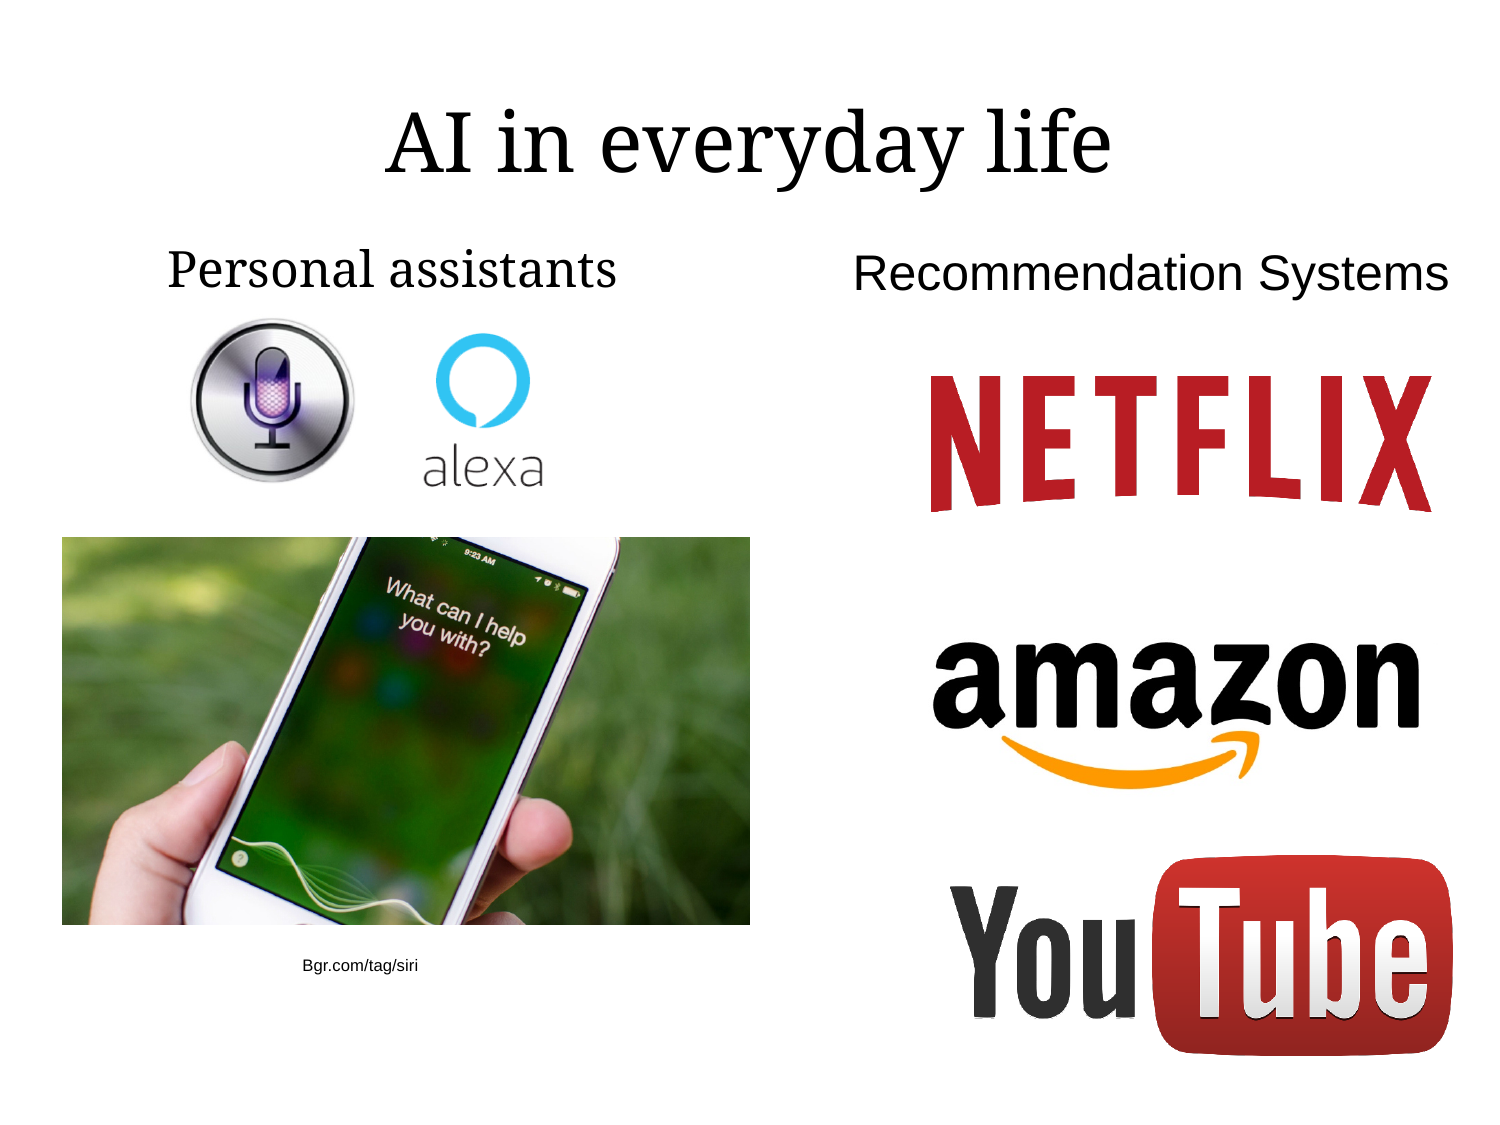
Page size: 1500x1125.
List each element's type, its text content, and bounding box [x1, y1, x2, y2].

picture [868, 599, 1494, 830]
picture [949, 854, 1453, 1056]
list Personal assistants [152, 229, 728, 360]
picture [893, 353, 1469, 534]
text_box Recommendation Systems [837, 232, 1472, 353]
picture [62, 537, 751, 925]
picture [186, 314, 744, 525]
text_box Bgr.com/tag/siri [287, 947, 593, 983]
title AI in everyday life [75, 45, 1425, 233]
